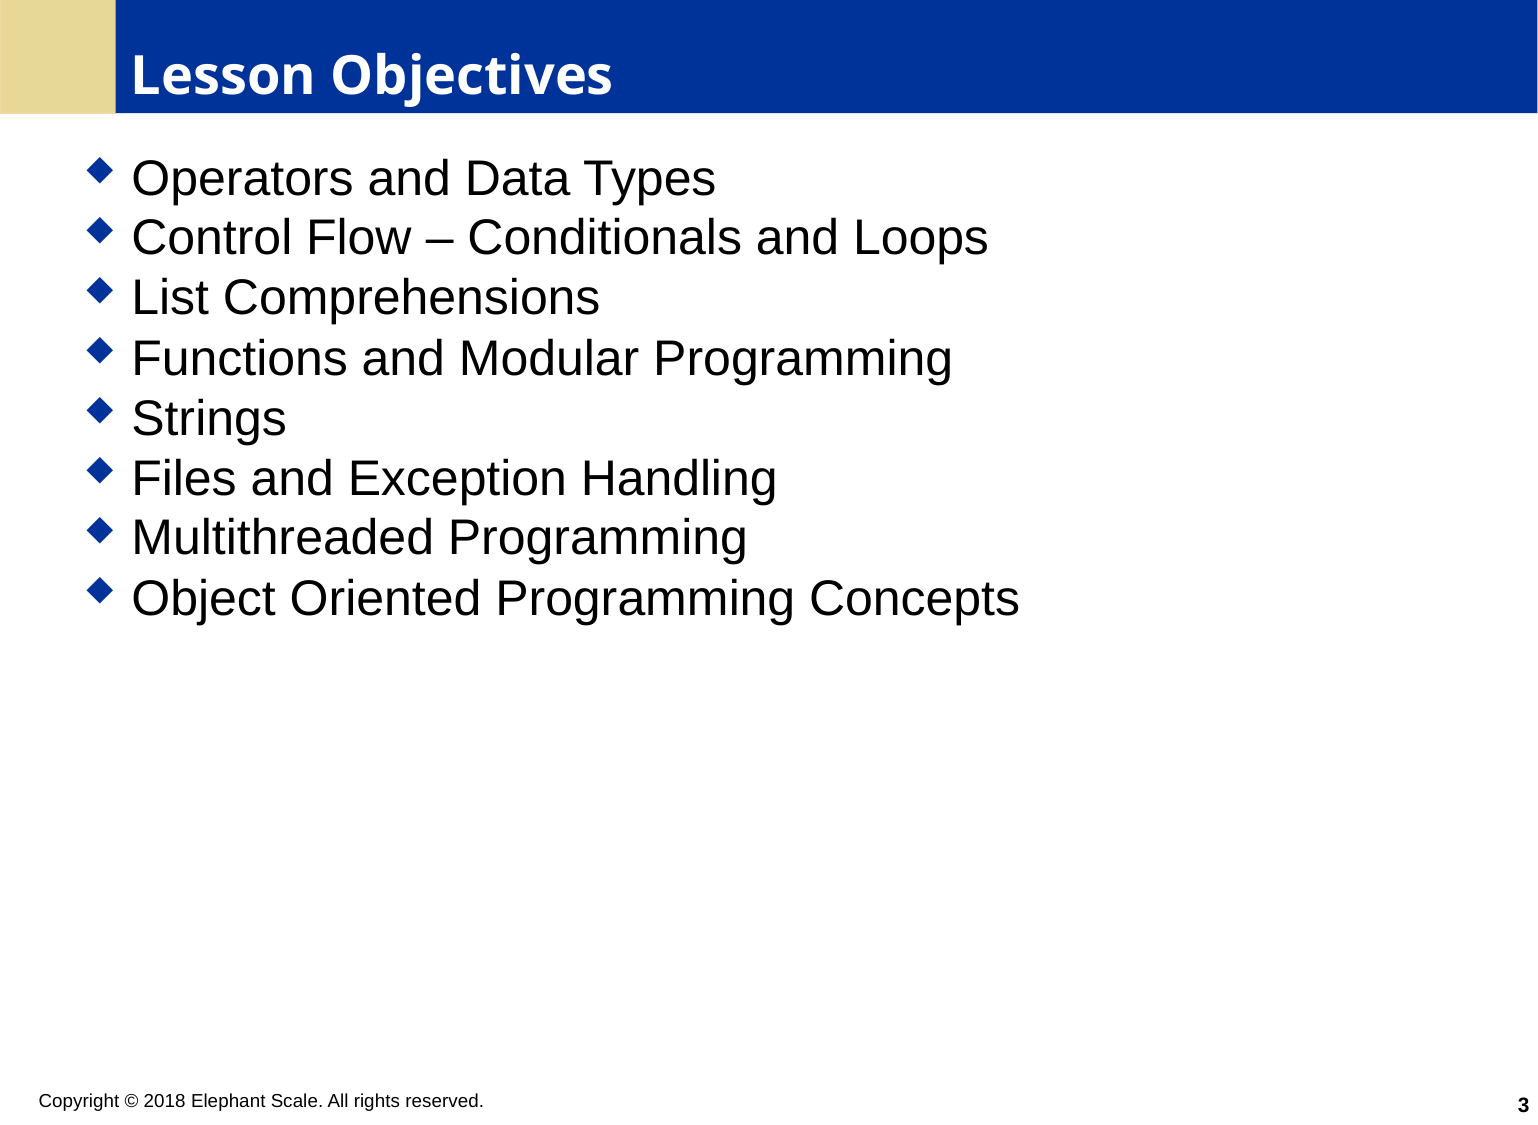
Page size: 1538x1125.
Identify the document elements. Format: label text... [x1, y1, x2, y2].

slide_number 3 [1439, 1079, 1530, 1117]
picture [0, 0, 115, 114]
title Lesson Objectives [115, 0, 1538, 114]
footer Copyright © 2018 Elephant Scale. All rights reserved. [38, 1088, 932, 1112]
list Operators and Data Types Control Flow – Conditionals and Loops List Comprehensions Functions and Modular Programming Strings Files and Exception Handling Multithreaded Programming Object Oriented Programming Concepts [68, 137, 1500, 1061]
